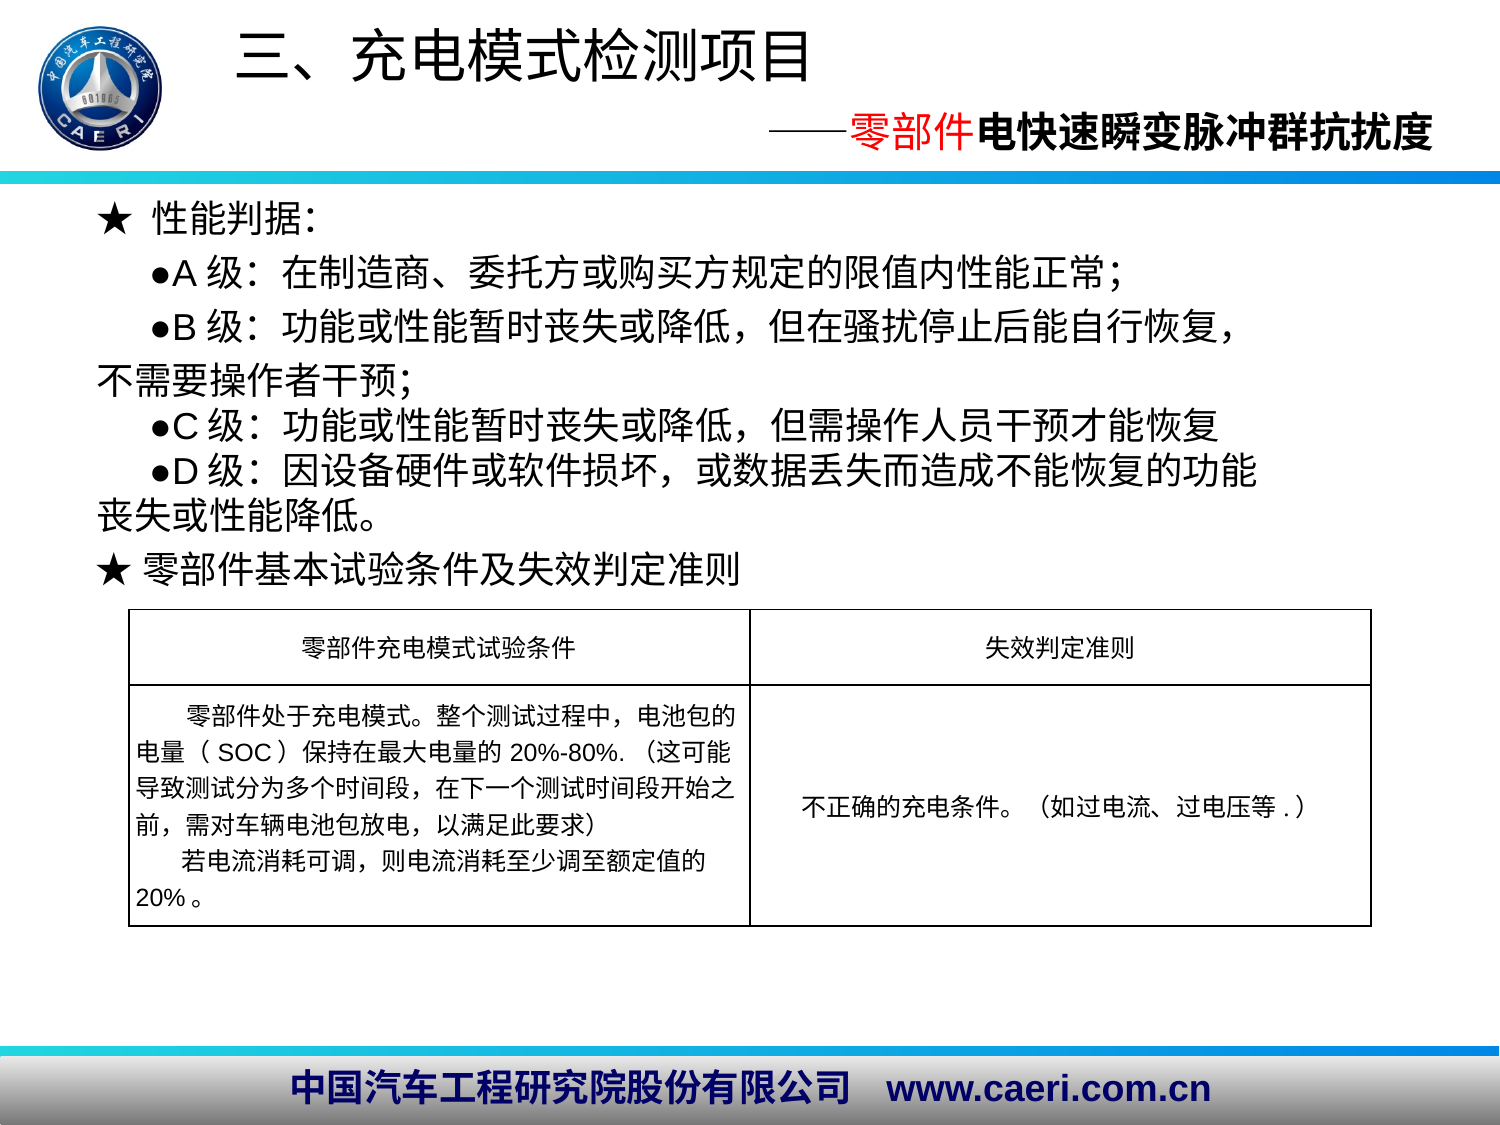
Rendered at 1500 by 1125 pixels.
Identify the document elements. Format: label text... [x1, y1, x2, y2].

title 三、充电模式检测项目 ——零部件电快速瞬变脉冲群抗扰度 [218, 11, 1465, 164]
table_header 失效判定准则 [751, 610, 1370, 684]
table_cell 零部件处于充电模式。整个测试过程中，电池包的电量（SOC）保持在最大电量的20%-80%.（这可能导致测试分为多个时间段，在下一个测试时间段开始之前，需对车辆电池包放电，以满足此要求） 若电流消耗可调，则电流消耗至少调至额定值的20%。 [130, 686, 749, 925]
table_cell 不正确的充电条件。（如过电流、过电压等.） [751, 686, 1370, 925]
table_header 零部件充电模式试验条件 [130, 610, 749, 684]
picture [35, 23, 164, 153]
text_box ★ 性能判据： ●A级：在制造商、委托方或购买方规定的限值内性能正常； ●B级：功能或性能暂时丧失或降低，但在骚扰停止后能自行恢复，不需要操作者干预； ●C级：功能或性能暂时丧失或降低，但需操作人员干预才能恢复 ●D级：因设备硬件或软件损坏，或数据丢失而造成不能恢复的功能丧失或性能降低。 [82, 187, 1278, 545]
text_box ★零部件基本试验条件及失效判定准则 [81, 538, 757, 599]
